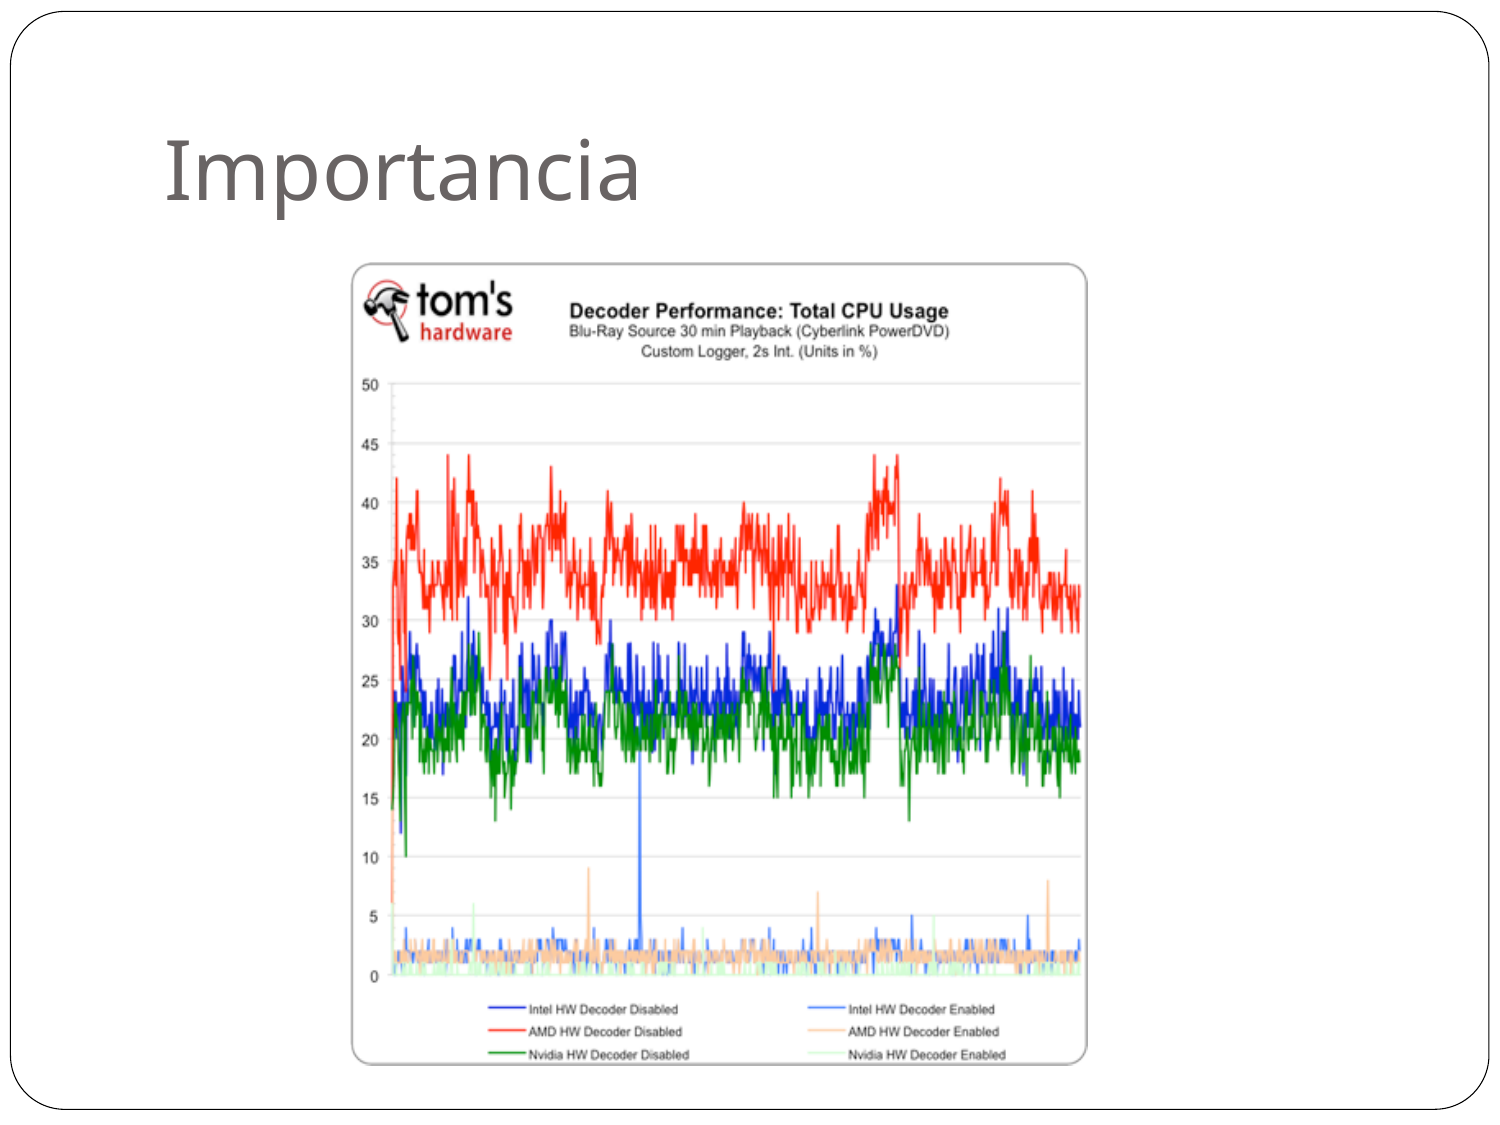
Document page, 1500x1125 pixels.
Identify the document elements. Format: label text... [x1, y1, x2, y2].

text_box Importancia [149, 45, 1425, 233]
text_box [149, 237, 1425, 988]
picture [349, 262, 1088, 1066]
